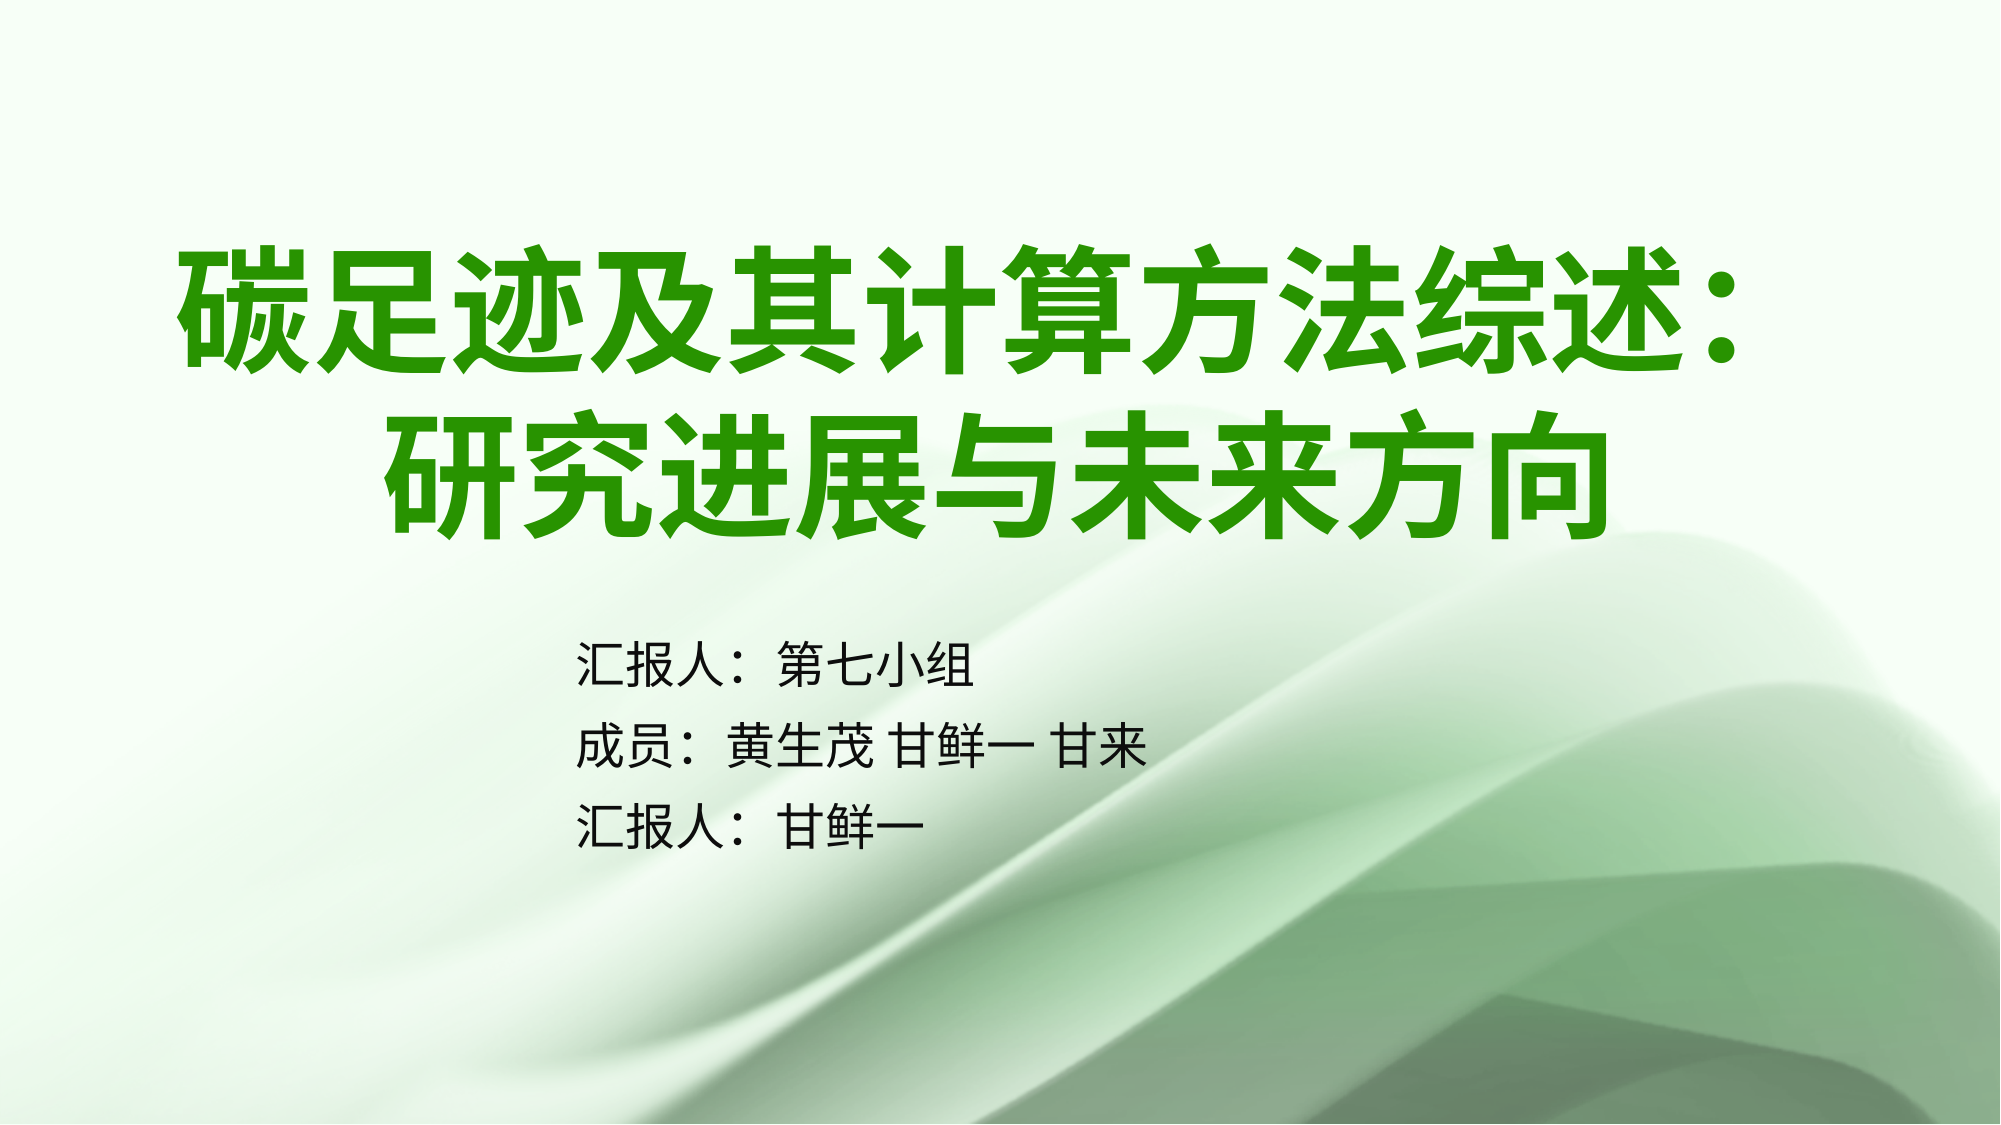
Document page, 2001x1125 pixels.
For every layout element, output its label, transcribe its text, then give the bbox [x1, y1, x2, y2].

list 汇报人：第七小组 成员：黄生茂 甘鲜一 甘来 汇报人：甘鲜一 [575, 633, 1353, 983]
picture [0, 404, 2000, 1125]
title 碳足迹及其计算方法综述：研究进展与未来方向 [171, 342, 1829, 556]
